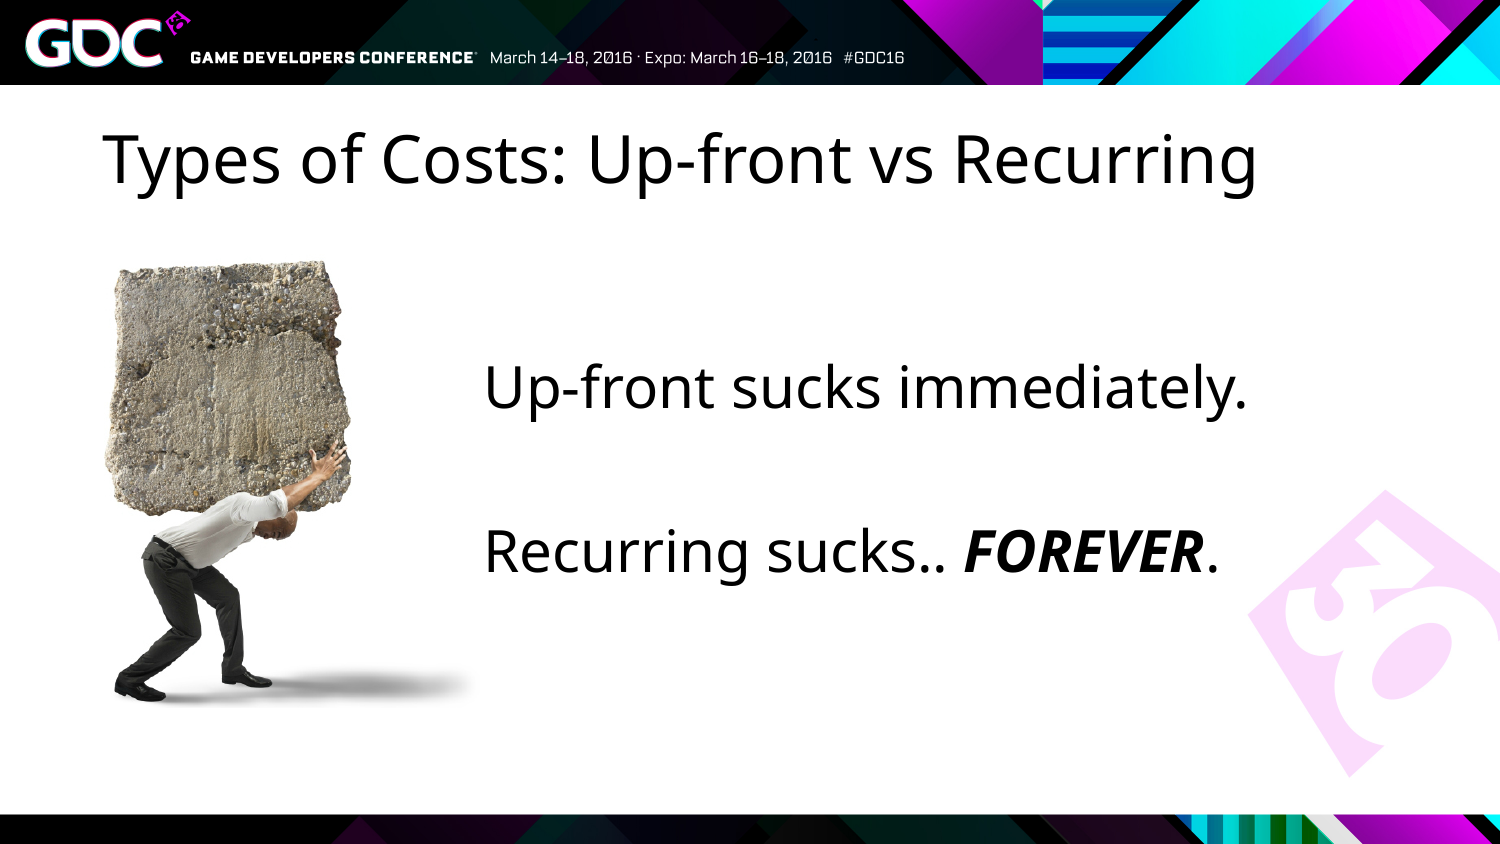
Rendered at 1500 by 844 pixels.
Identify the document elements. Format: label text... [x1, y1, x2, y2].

title Types of Costs: Up-front vs Recurring [87, 109, 1413, 238]
picture [0, 0, 1500, 844]
list Up-front sucks immediately. Recurring sucks.. FOREVER. [482, 261, 1450, 712]
